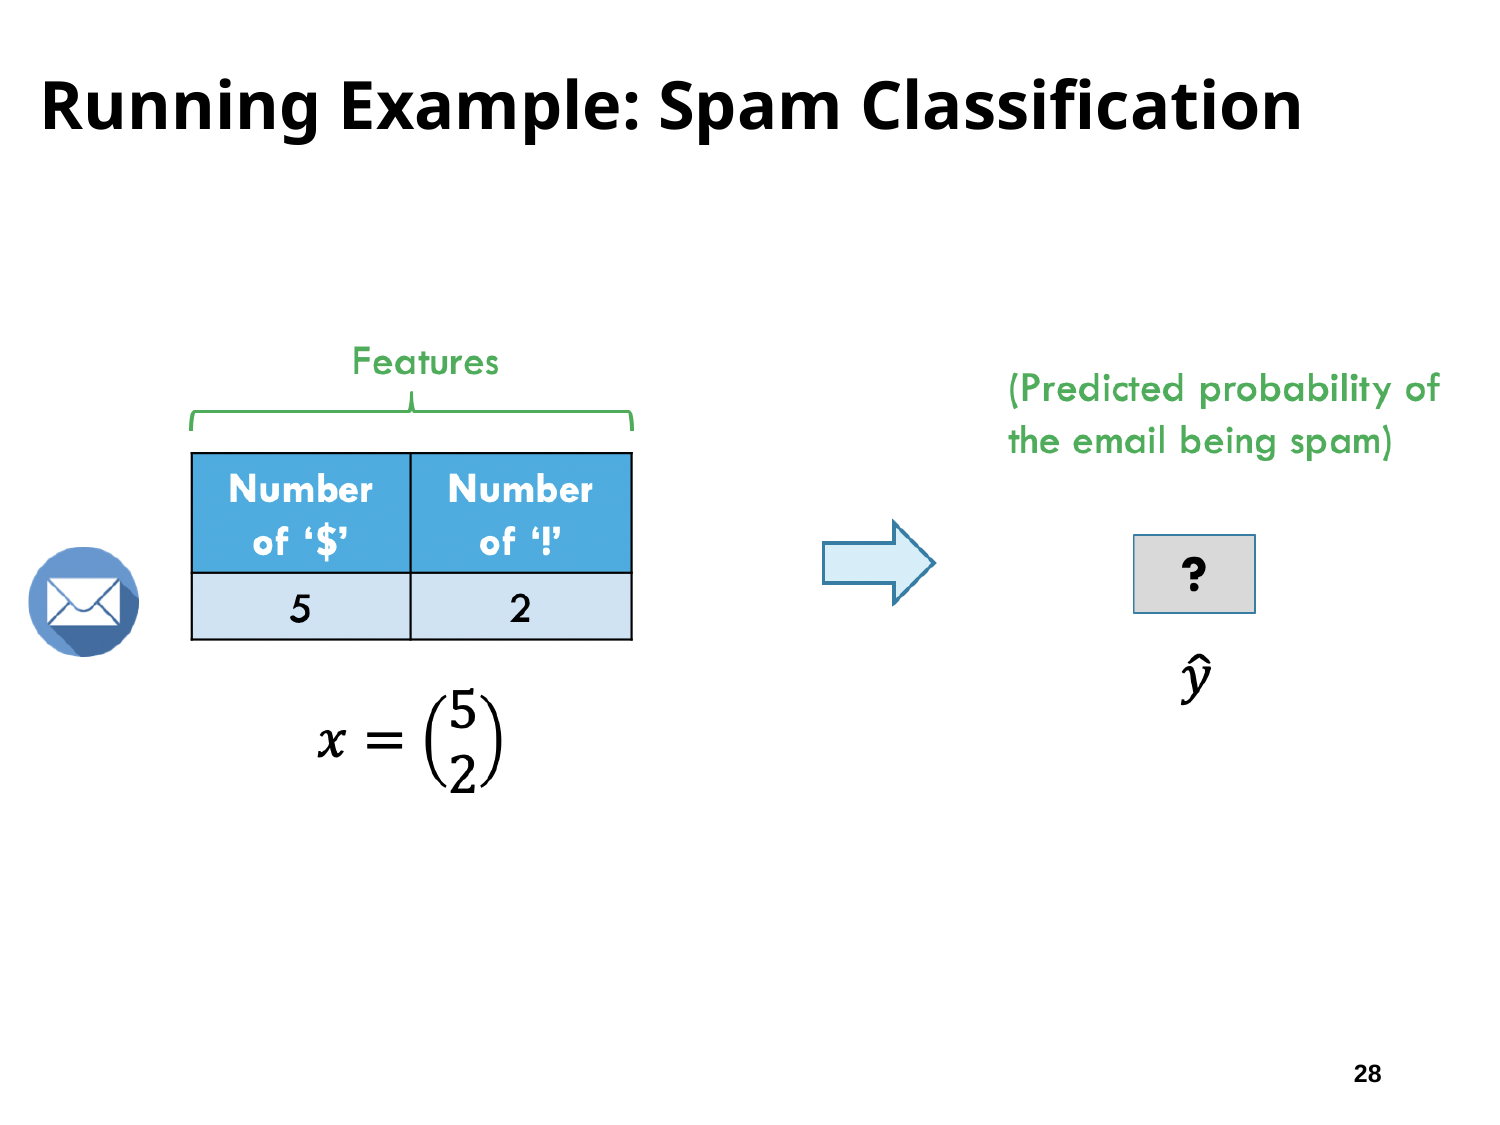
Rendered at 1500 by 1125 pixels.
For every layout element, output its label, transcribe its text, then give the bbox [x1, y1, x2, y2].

picture [0, 287, 1500, 838]
slide_number 28 [1059, 1042, 1397, 1103]
title Running Example: Spam Classification [24, 18, 1451, 188]
